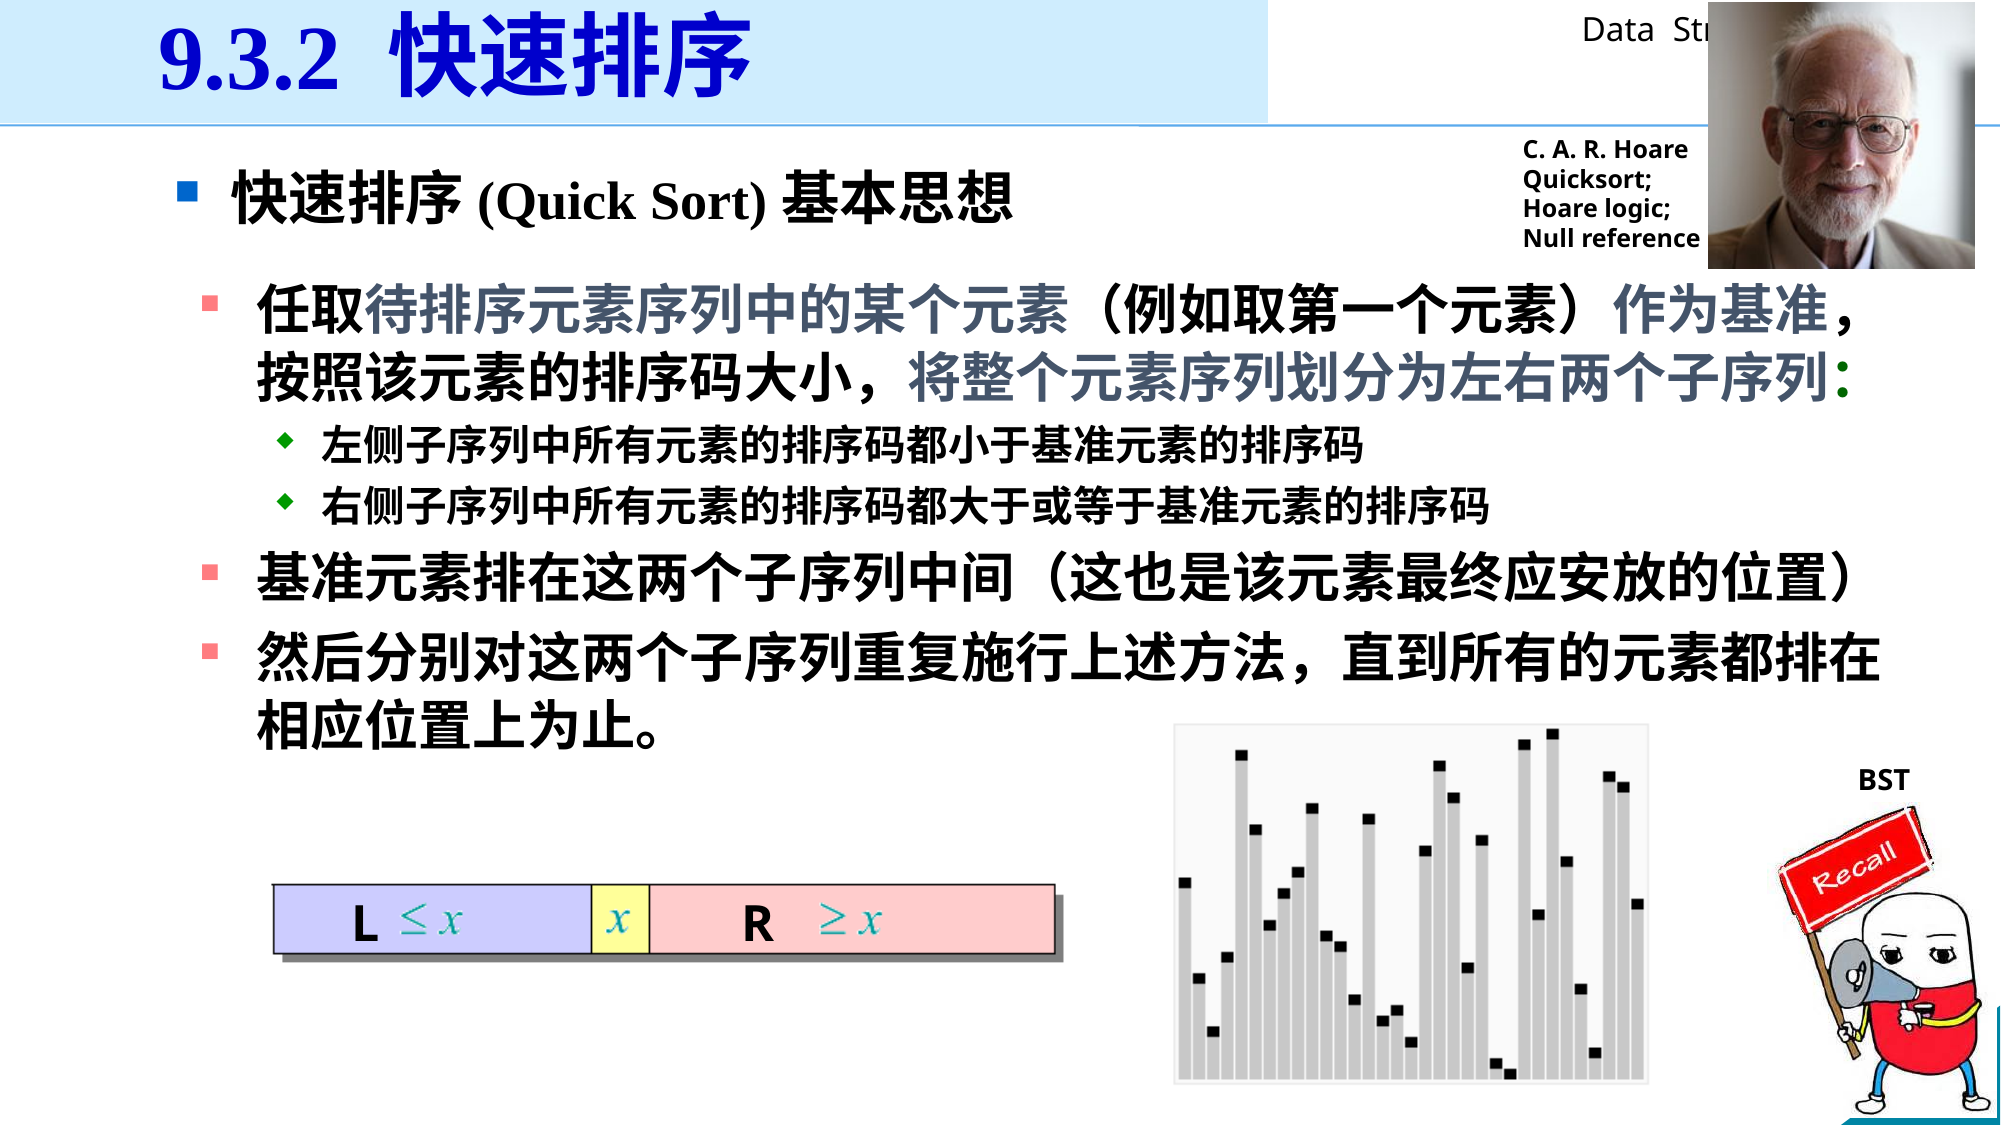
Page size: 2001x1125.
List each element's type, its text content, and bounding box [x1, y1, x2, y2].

text_box C. A. R. Hoare Quicksort; Hoare logic; Null reference [1507, 125, 1708, 261]
text_box 9.3.2 快速排序 [143, 3, 1065, 103]
picture [1165, 715, 1660, 1095]
picture [1767, 802, 1997, 1118]
text_box BST [1764, 754, 2000, 805]
text_box 任取待排序元素序列中的某个元素（例如取第一个元素）作为基准，按照该元素的排序码大小，将整个元素序列划分为左右两个子序列： 左侧子序列中所有元素的排序码都小于基准元素的排序码 右侧子序列中所有元素的排序码都大于或等于基准元素的排序码 基准元素排在这两个子序列中间（这也是该元素最终应安放的位置） 然后分别对这两个子序列重复施行上述方法，直到所有的元素都排在相应位置上为止。 [184, 264, 1910, 1094]
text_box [267, 870, 1070, 972]
text_box 快速排序(Quick Sort)基本思想 [159, 150, 1483, 265]
picture [1708, 2, 1975, 269]
